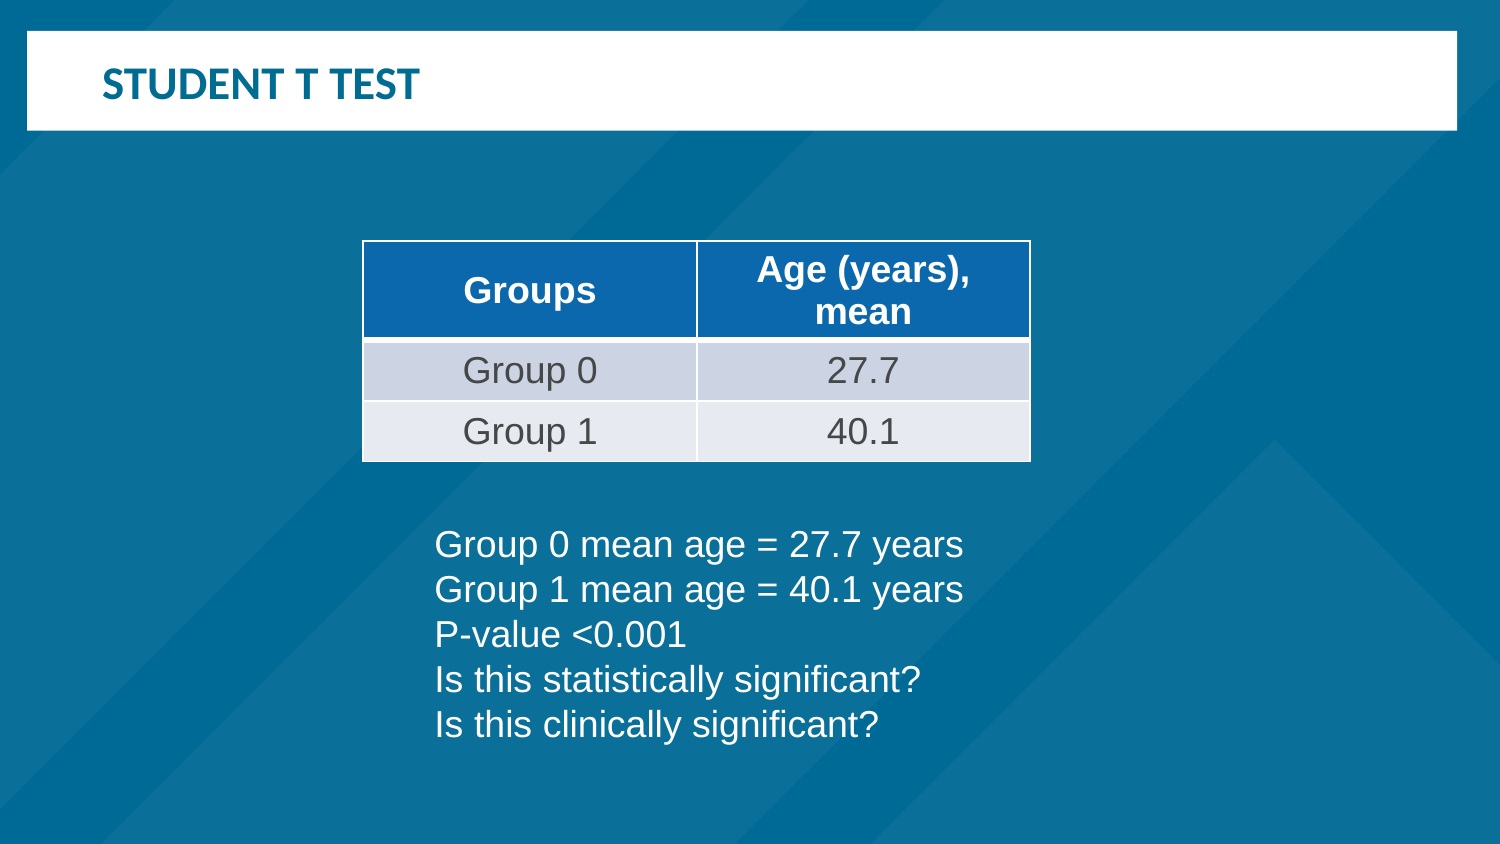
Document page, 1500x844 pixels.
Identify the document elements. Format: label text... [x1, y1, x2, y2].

text_box Group 0 mean age = 27.7 years Group 1 mean age = 40.1 years P-value <0.001 Is this statistically significant? Is this clinically significant? [419, 512, 1265, 753]
table_cell 40.1 [698, 402, 1029, 461]
table_header Groups [364, 242, 696, 337]
table_cell Group 0 [364, 343, 696, 400]
title Student t test [27, 30, 1458, 131]
table_cell 27.7 [698, 343, 1029, 400]
table_header Age (years), mean [698, 242, 1029, 337]
table_cell Group 1 [364, 402, 696, 461]
